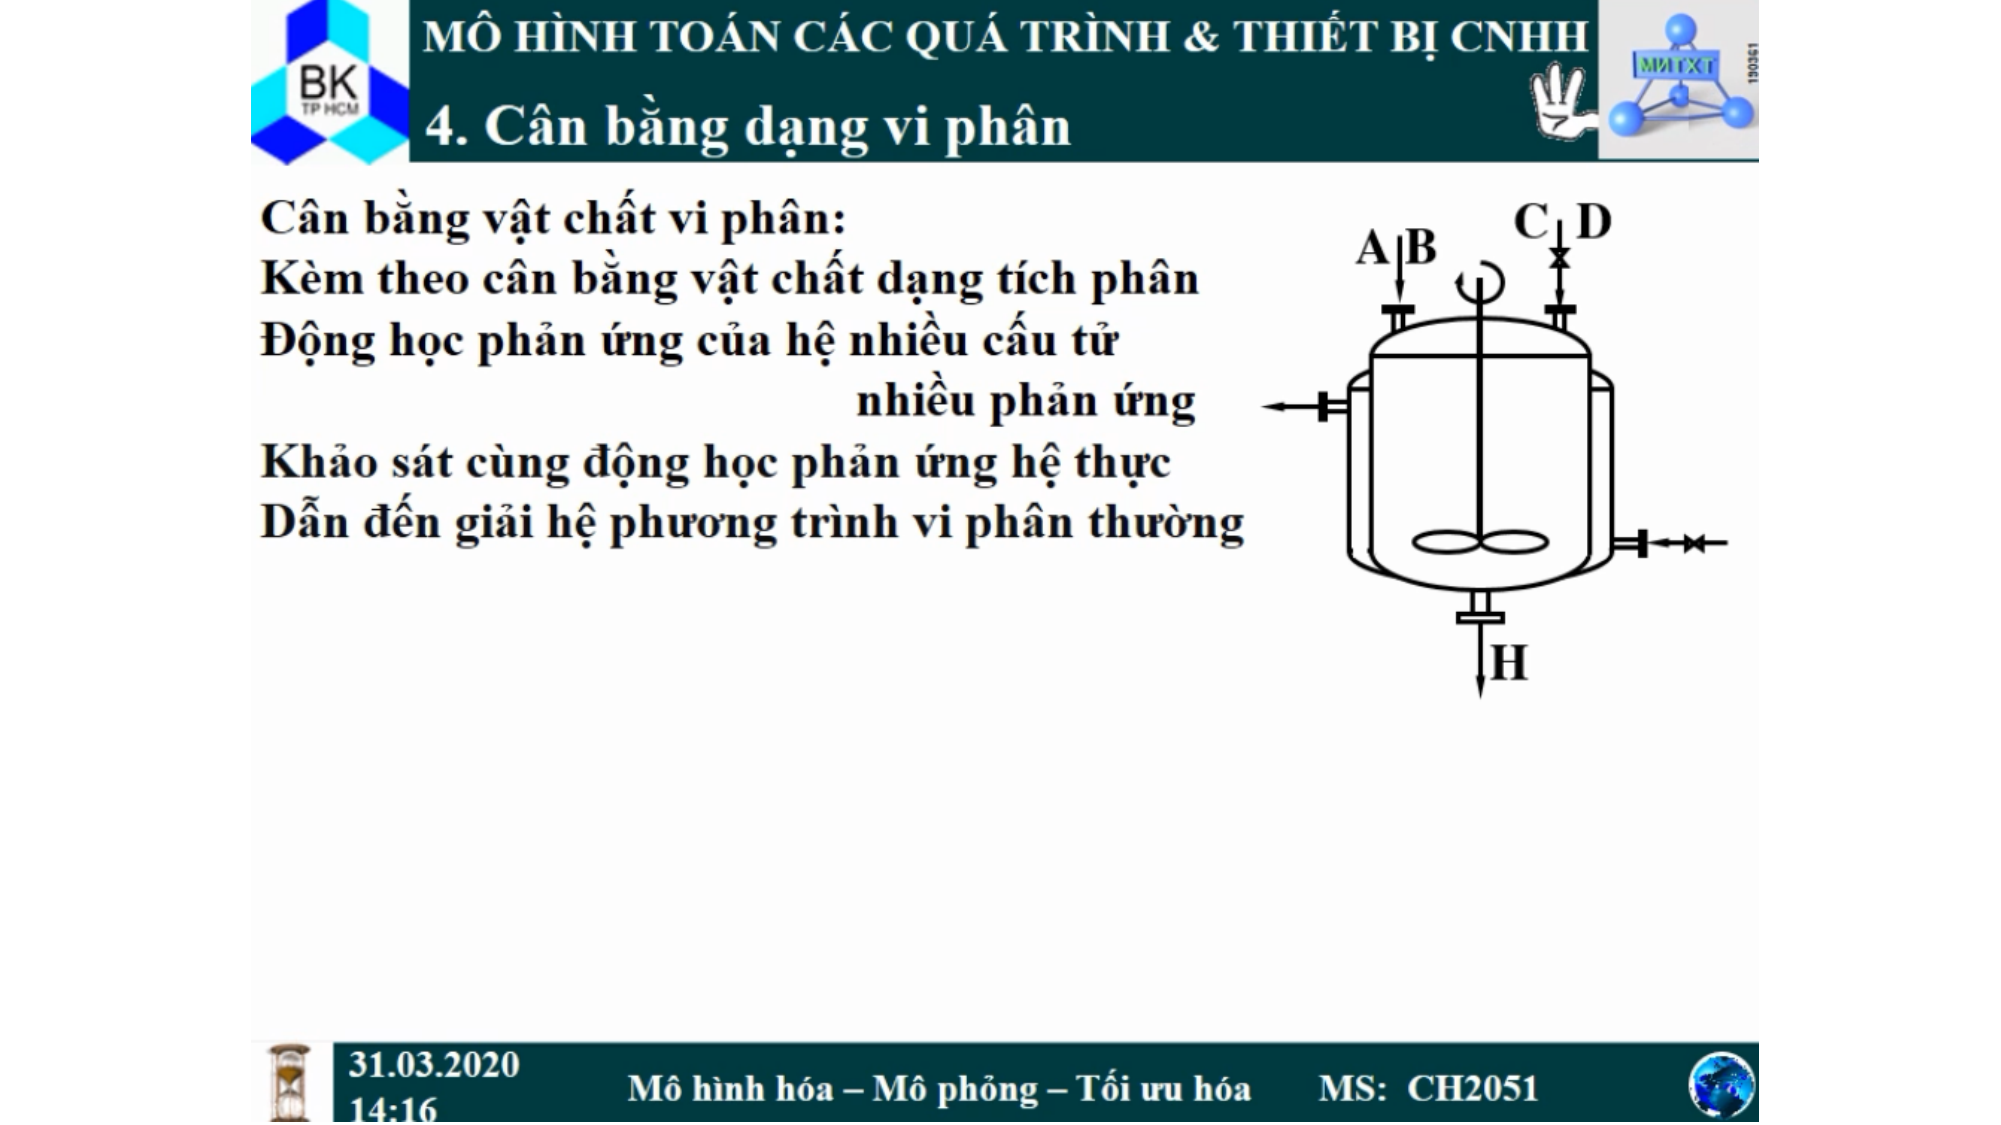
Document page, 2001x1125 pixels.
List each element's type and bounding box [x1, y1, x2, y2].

picture [251, 0, 1759, 1122]
